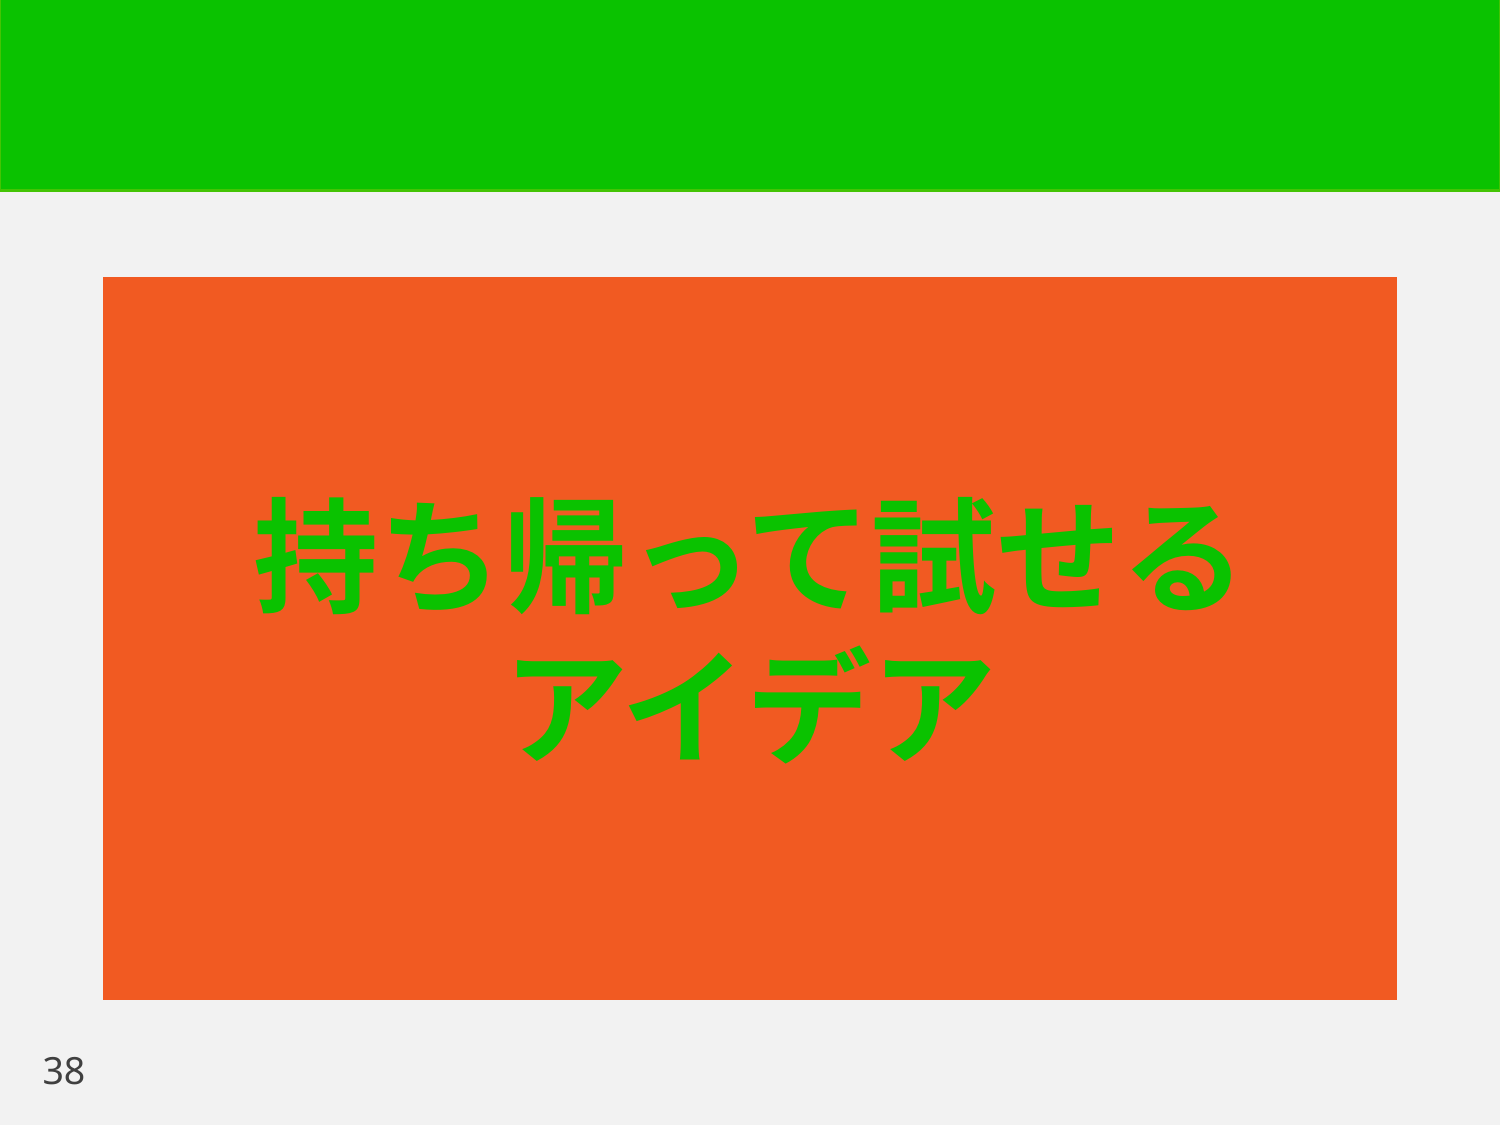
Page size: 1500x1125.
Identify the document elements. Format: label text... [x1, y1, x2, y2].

list 持ち帰って試せる アイデア [103, 277, 1397, 1000]
slide_number 38 [27, 1042, 146, 1102]
